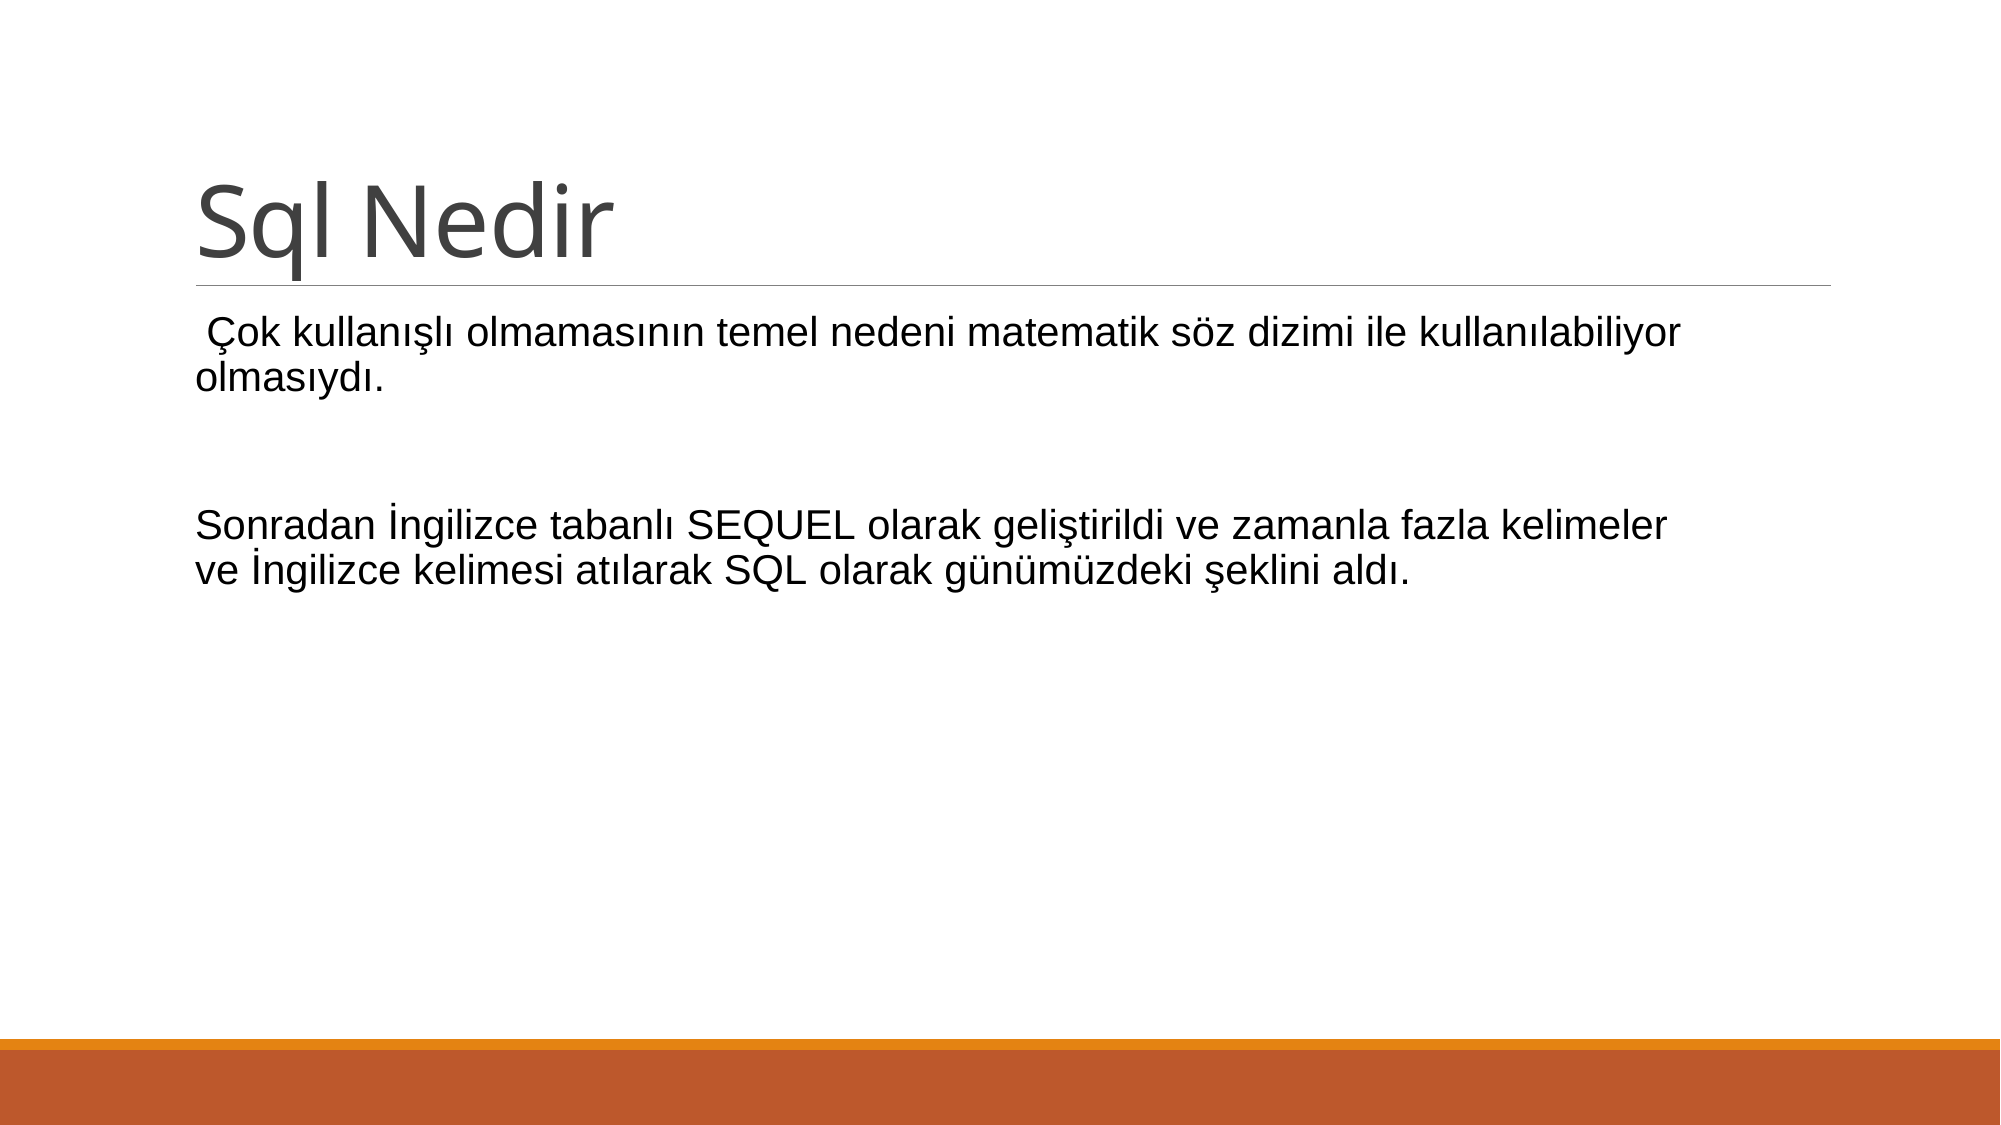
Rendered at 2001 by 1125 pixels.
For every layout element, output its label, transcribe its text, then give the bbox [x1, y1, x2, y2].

list Çok kullanışlı olmamasının temel nedeni matematik söz dizimi ile kullanılabiliyor olmasıydı. Sonradan İngilizce tabanlı SEQUEL olarak geliştirildi ve zamanla fazla kelimeler ve İngilizce kelimesi atılarak SQL olarak günümüzdeki şeklini aldı. [180, 302, 1830, 963]
title Sql Nedir [180, 47, 1830, 285]
